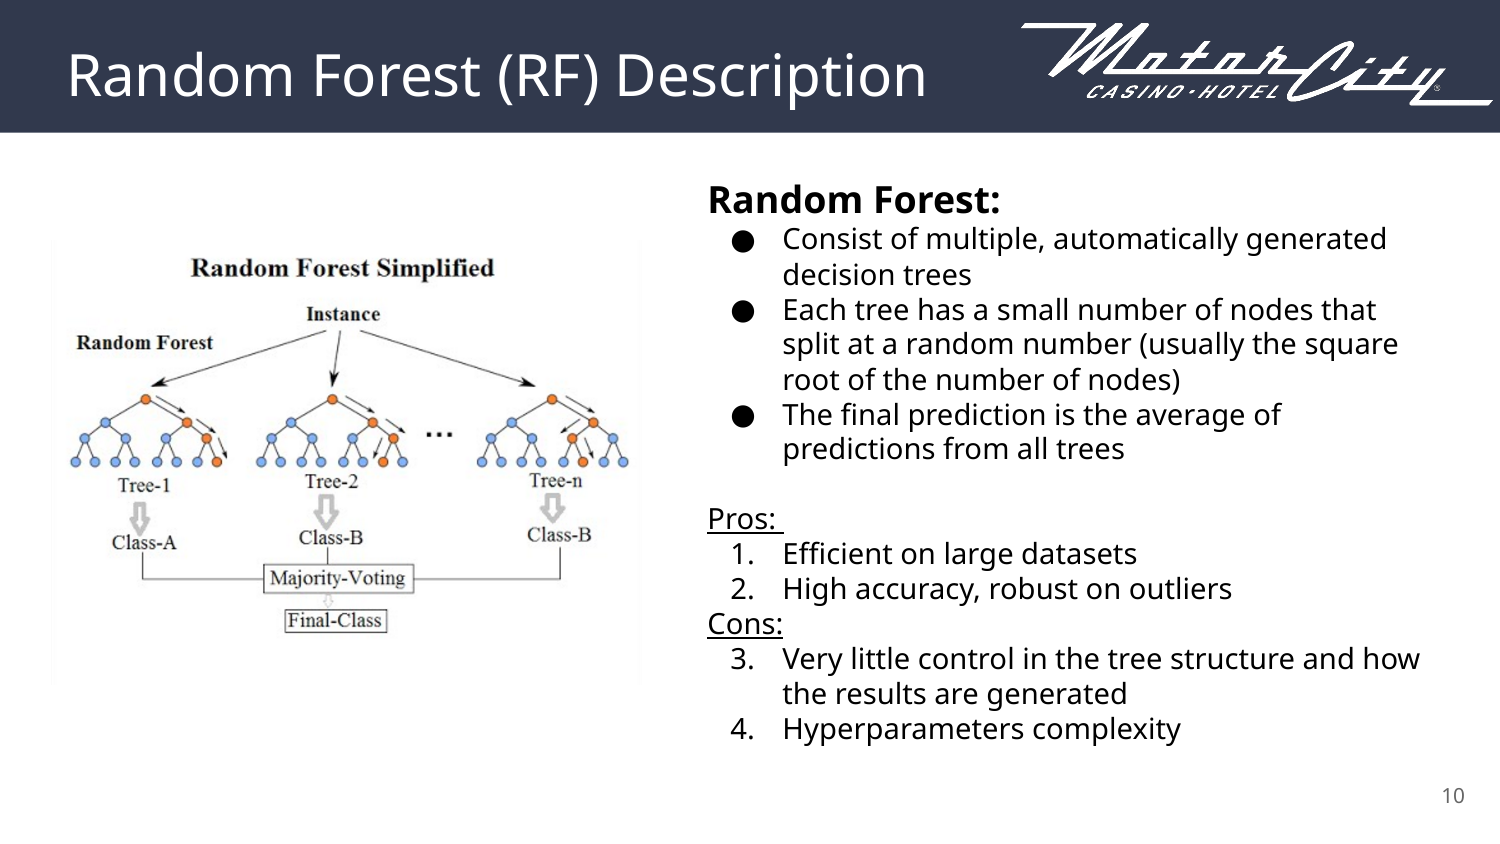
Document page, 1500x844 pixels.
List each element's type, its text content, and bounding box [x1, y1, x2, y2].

picture [50, 240, 643, 685]
slide_number ‹#› [1389, 764, 1480, 830]
text_box Random Forest: Consist of multiple, automatically generated decision trees Each tree has a small number of nodes that split at a random number (usually the square root of the number of nodes) The final prediction is the average of predictions from all trees Pros: Efficient on large datasets High accuracy, robust on outliers Cons: Very little control in the tree structure and how the results are generated Hyperparameters complexity [692, 160, 1440, 765]
title Random Forest (RF) Description [51, 22, 1449, 126]
picture [1008, 0, 1500, 129]
